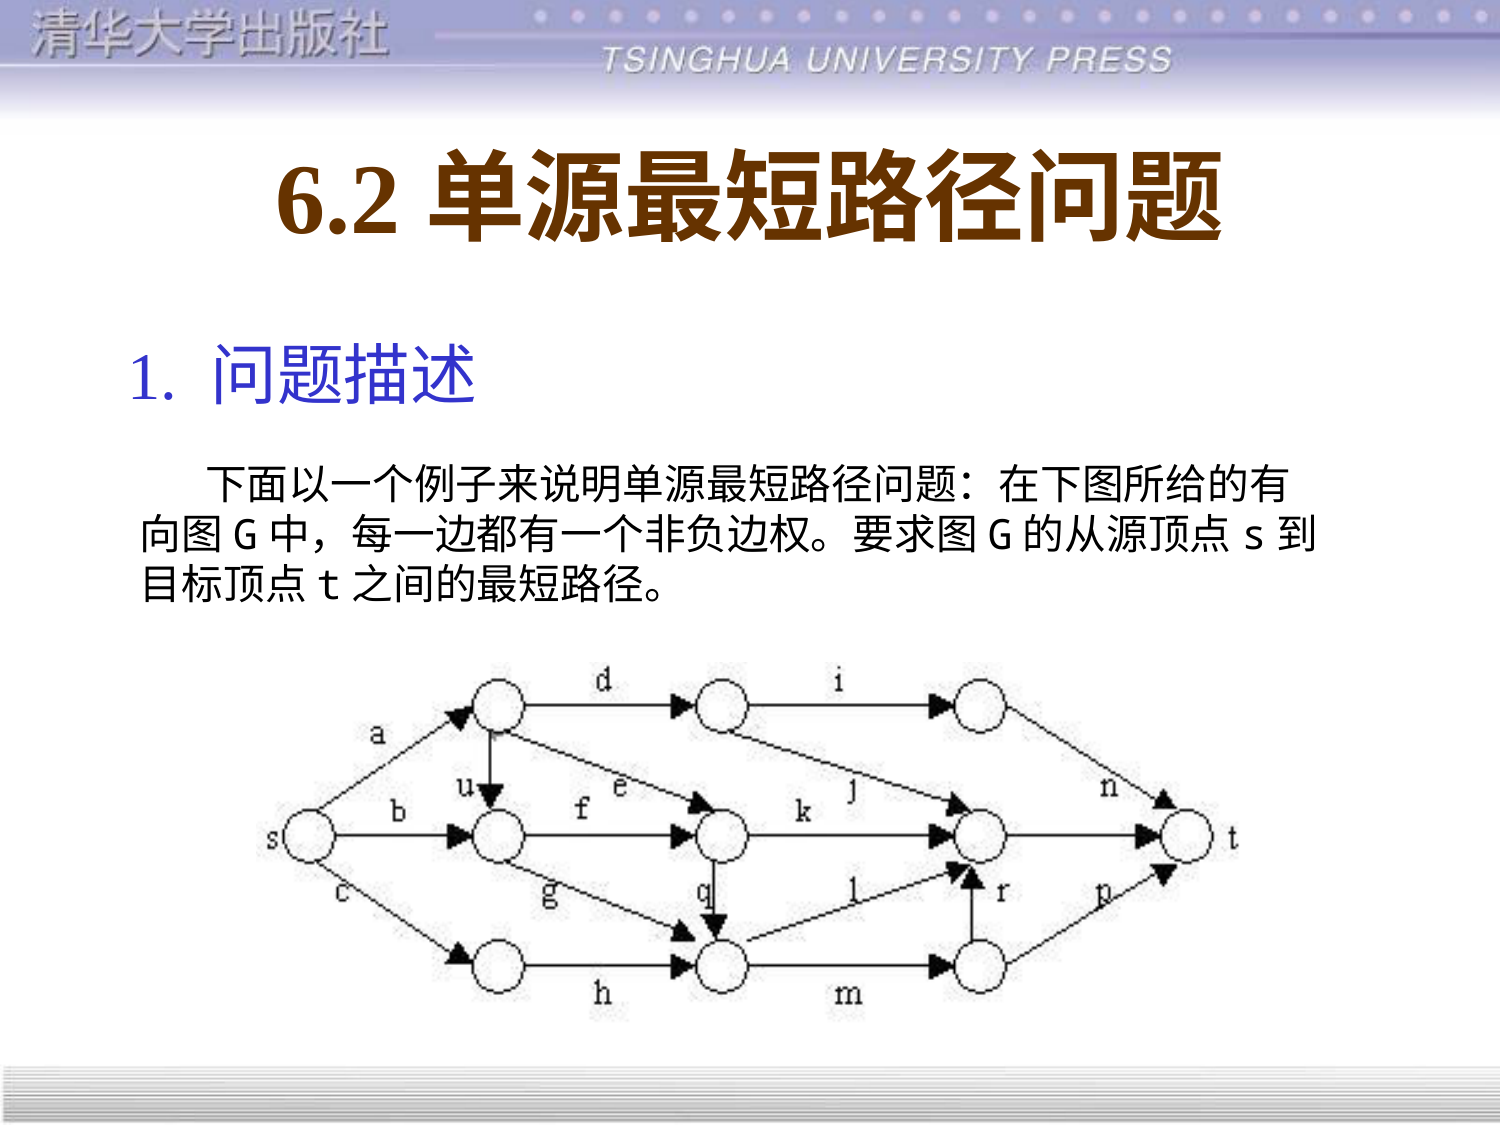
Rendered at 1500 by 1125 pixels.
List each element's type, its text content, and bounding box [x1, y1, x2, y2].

list 1. 问题描述 [112, 324, 1388, 1001]
picture [0, 0, 1500, 1125]
text_box 下面以一个例子来说明单源最短路径问题：在下图所给的有向图G中，每一边都有一个非负边权。要求图G的从源顶点s到目标顶点t之间的最短路径。 [124, 450, 1338, 615]
slide_number [1074, 1025, 1388, 1100]
title 6.2 单源最短路径问题 [112, 99, 1388, 288]
